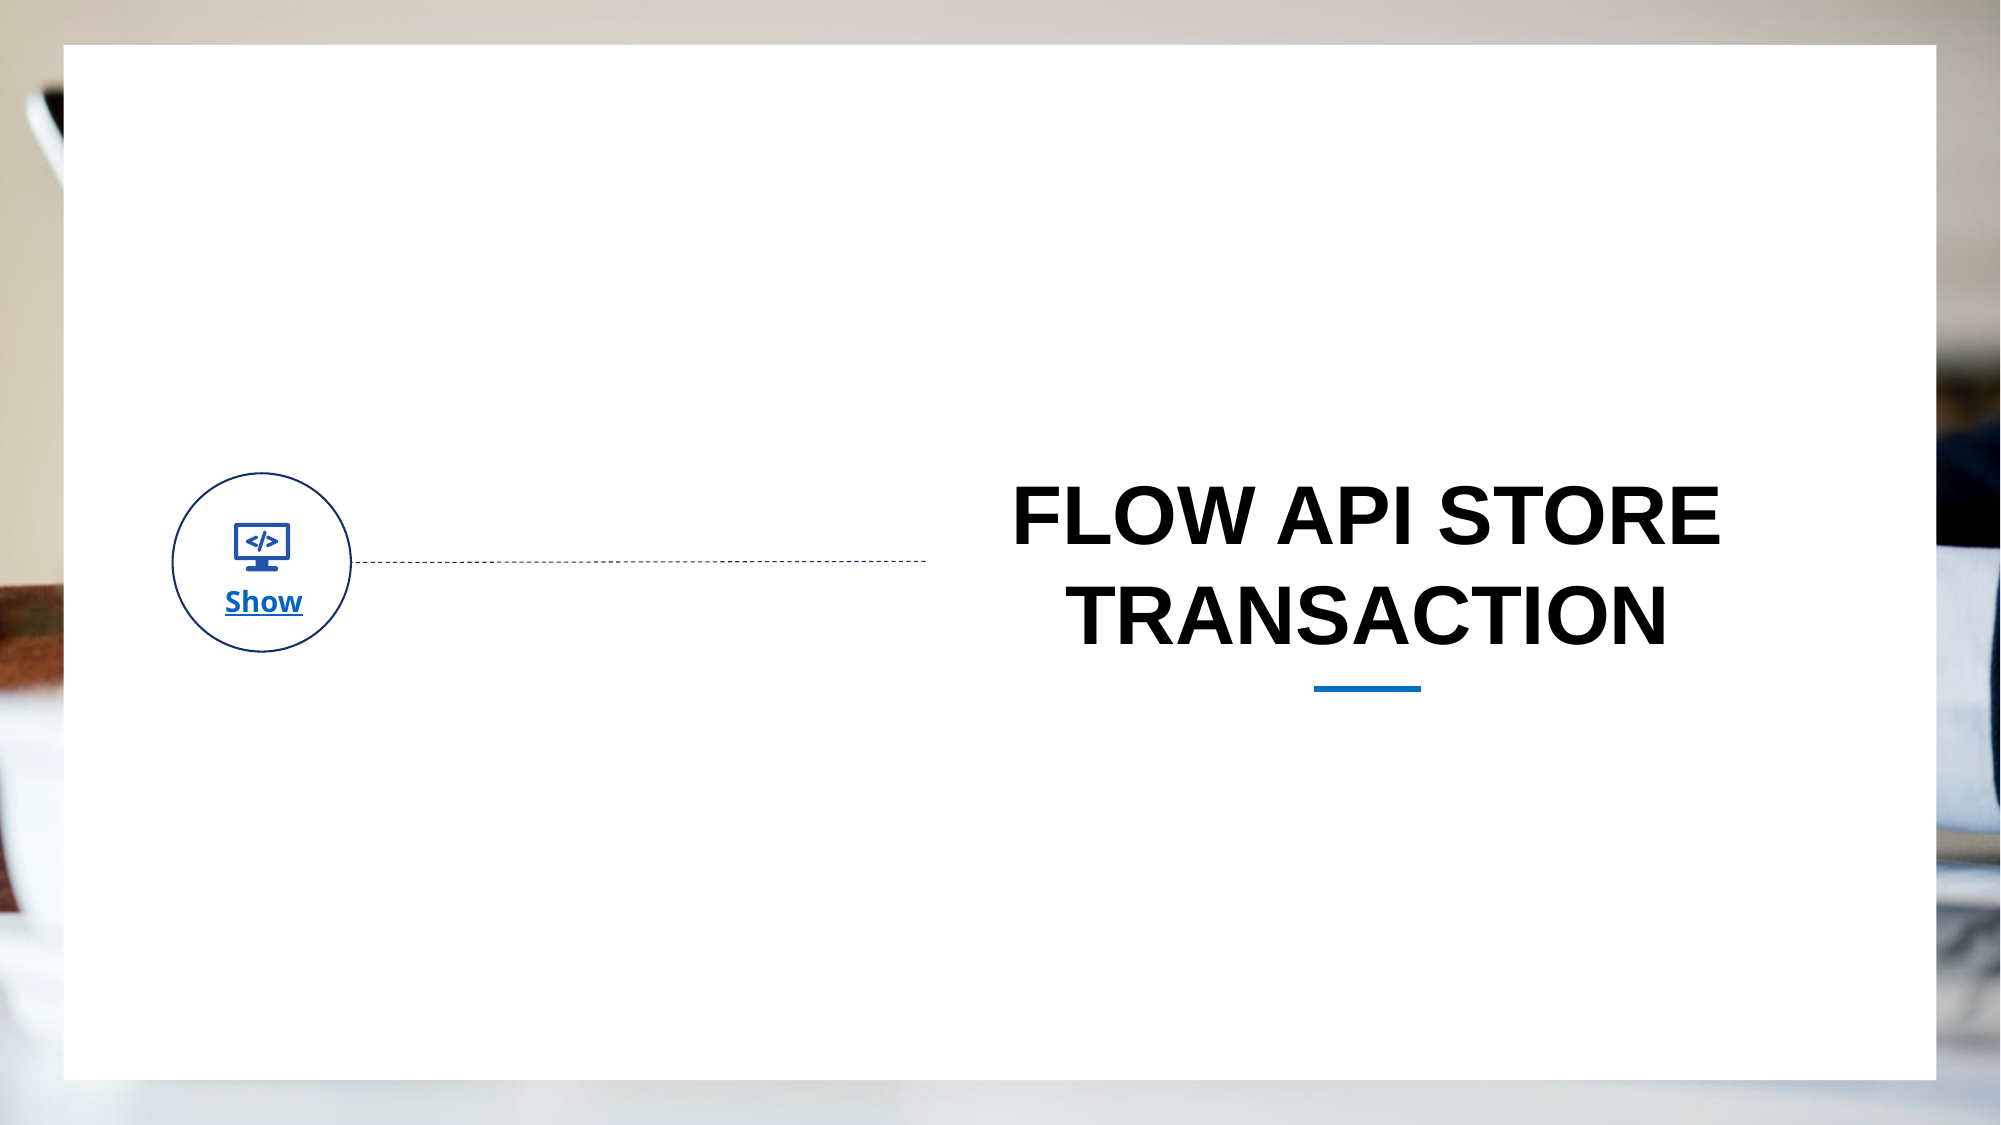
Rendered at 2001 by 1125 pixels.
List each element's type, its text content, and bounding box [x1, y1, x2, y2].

text_box Show [210, 575, 319, 631]
picture [0, 0, 2001, 1125]
text_box FLOW API STORE TRANSACTION [925, 454, 1810, 669]
text_box [171, 472, 352, 653]
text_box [234, 522, 290, 572]
